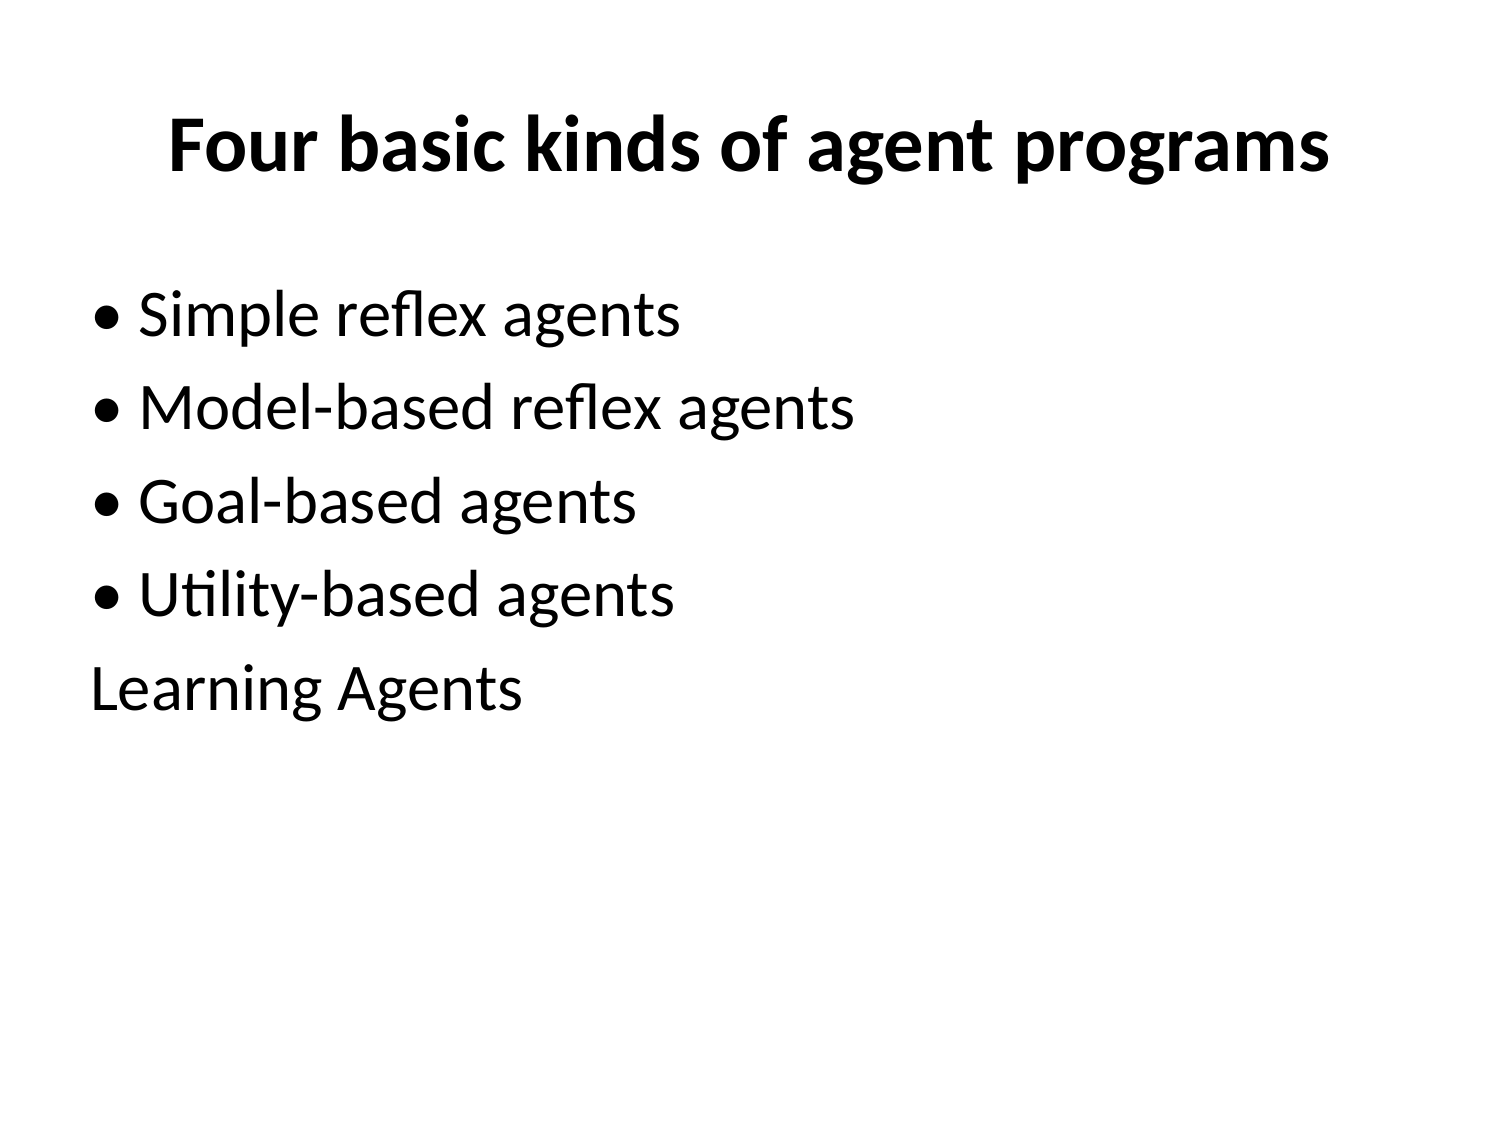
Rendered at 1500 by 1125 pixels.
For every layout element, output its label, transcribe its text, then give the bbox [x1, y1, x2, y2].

title Four basic kinds of agent programs [75, 45, 1425, 233]
list • Simple reﬂex agents • Model-based reﬂex agents • Goal-based agents • Utility-based agents Learning Agents [75, 262, 1425, 1005]
